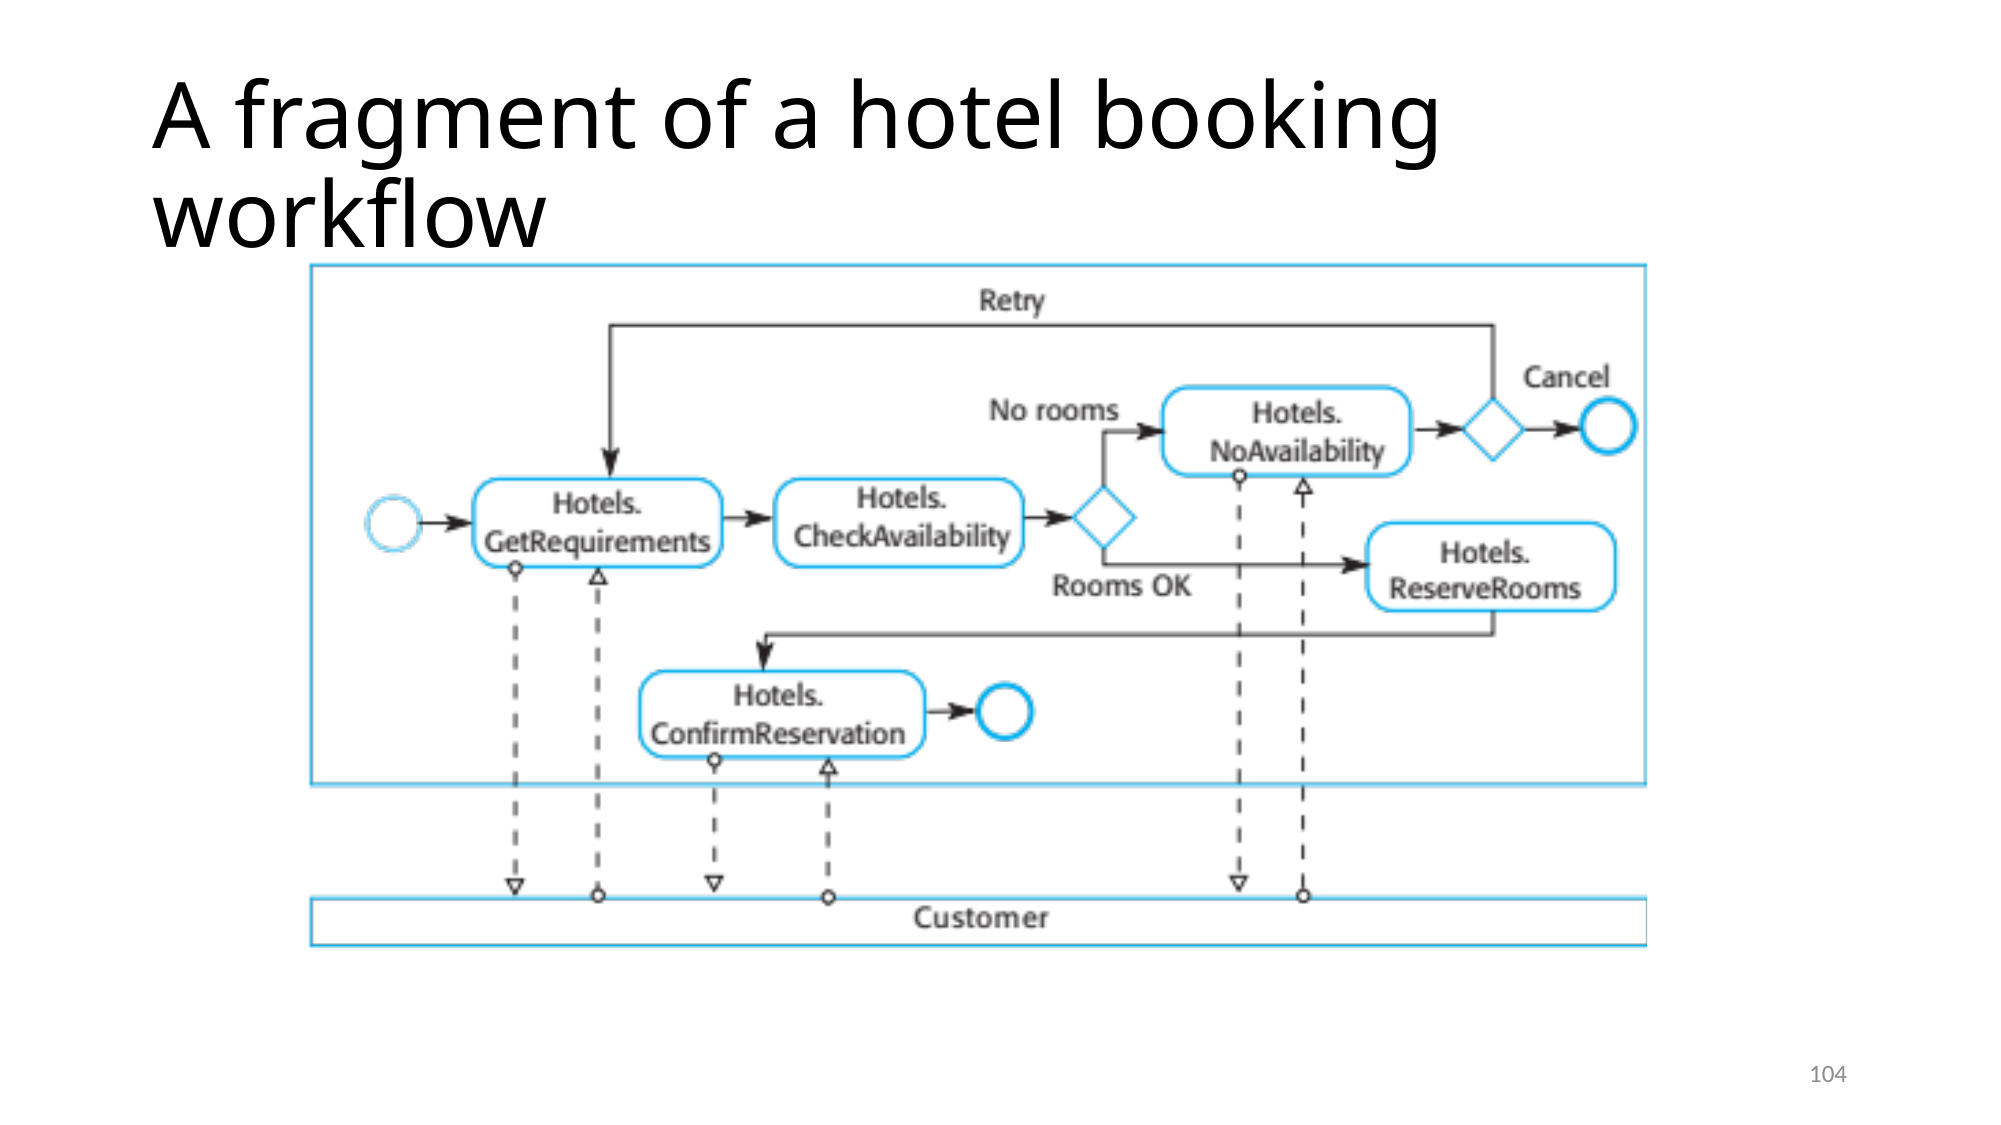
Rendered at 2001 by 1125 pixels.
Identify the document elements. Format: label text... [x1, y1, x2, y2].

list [167, 262, 1789, 1125]
slide_number 104 [1789, 1042, 1863, 1103]
title A fragment of a hotel booking workflow [137, 59, 1863, 278]
